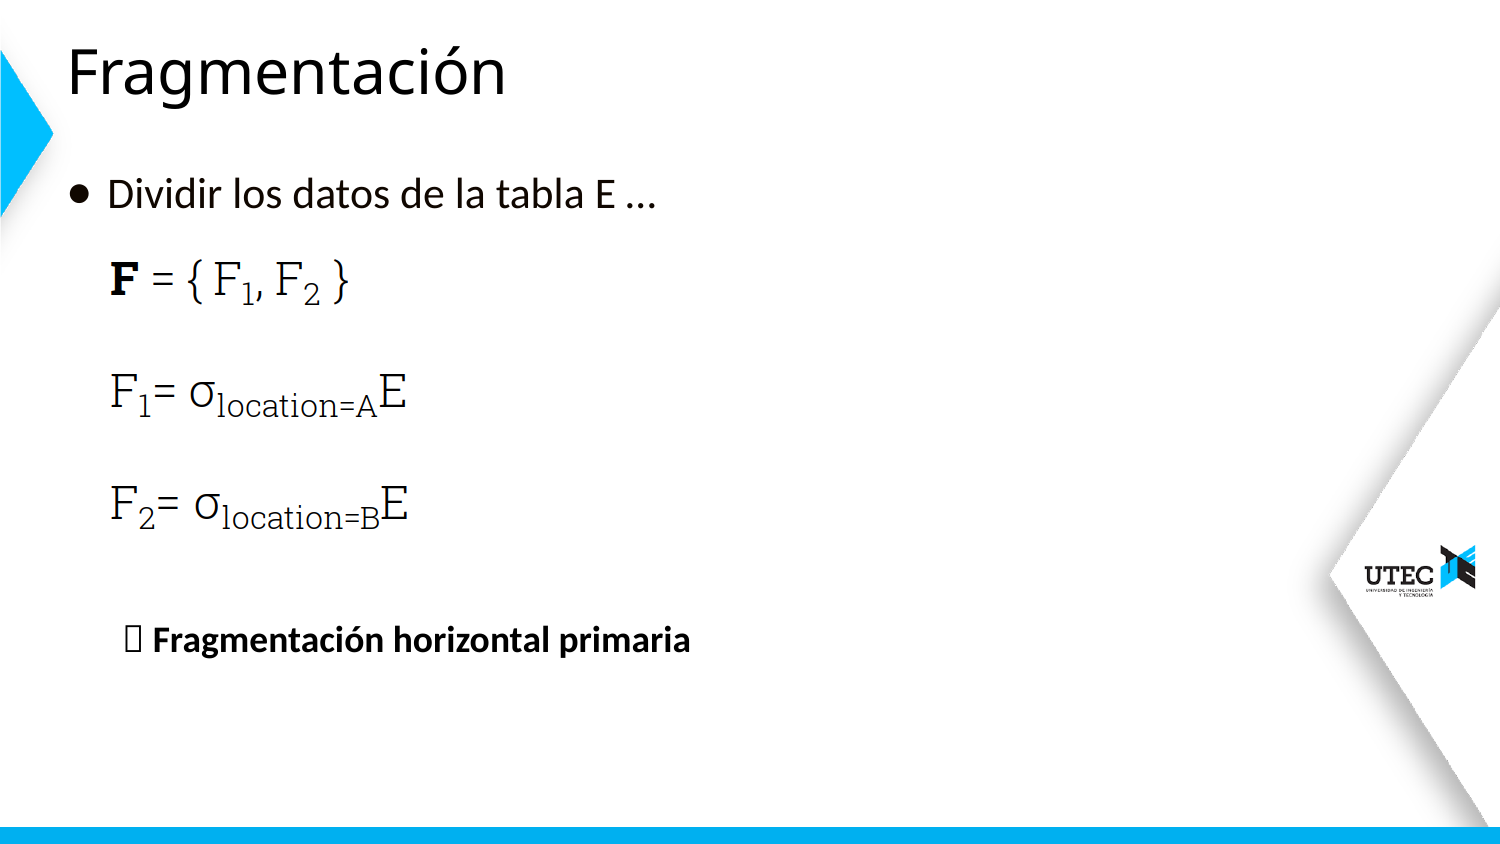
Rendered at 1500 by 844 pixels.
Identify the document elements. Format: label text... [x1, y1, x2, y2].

title Fragmentación [51, 25, 1449, 130]
picture [0, 0, 1500, 826]
list Dividir los datos de la tabla E … [51, 139, 1449, 243]
text_box  Fragmentación horizontal primaria [107, 607, 707, 668]
